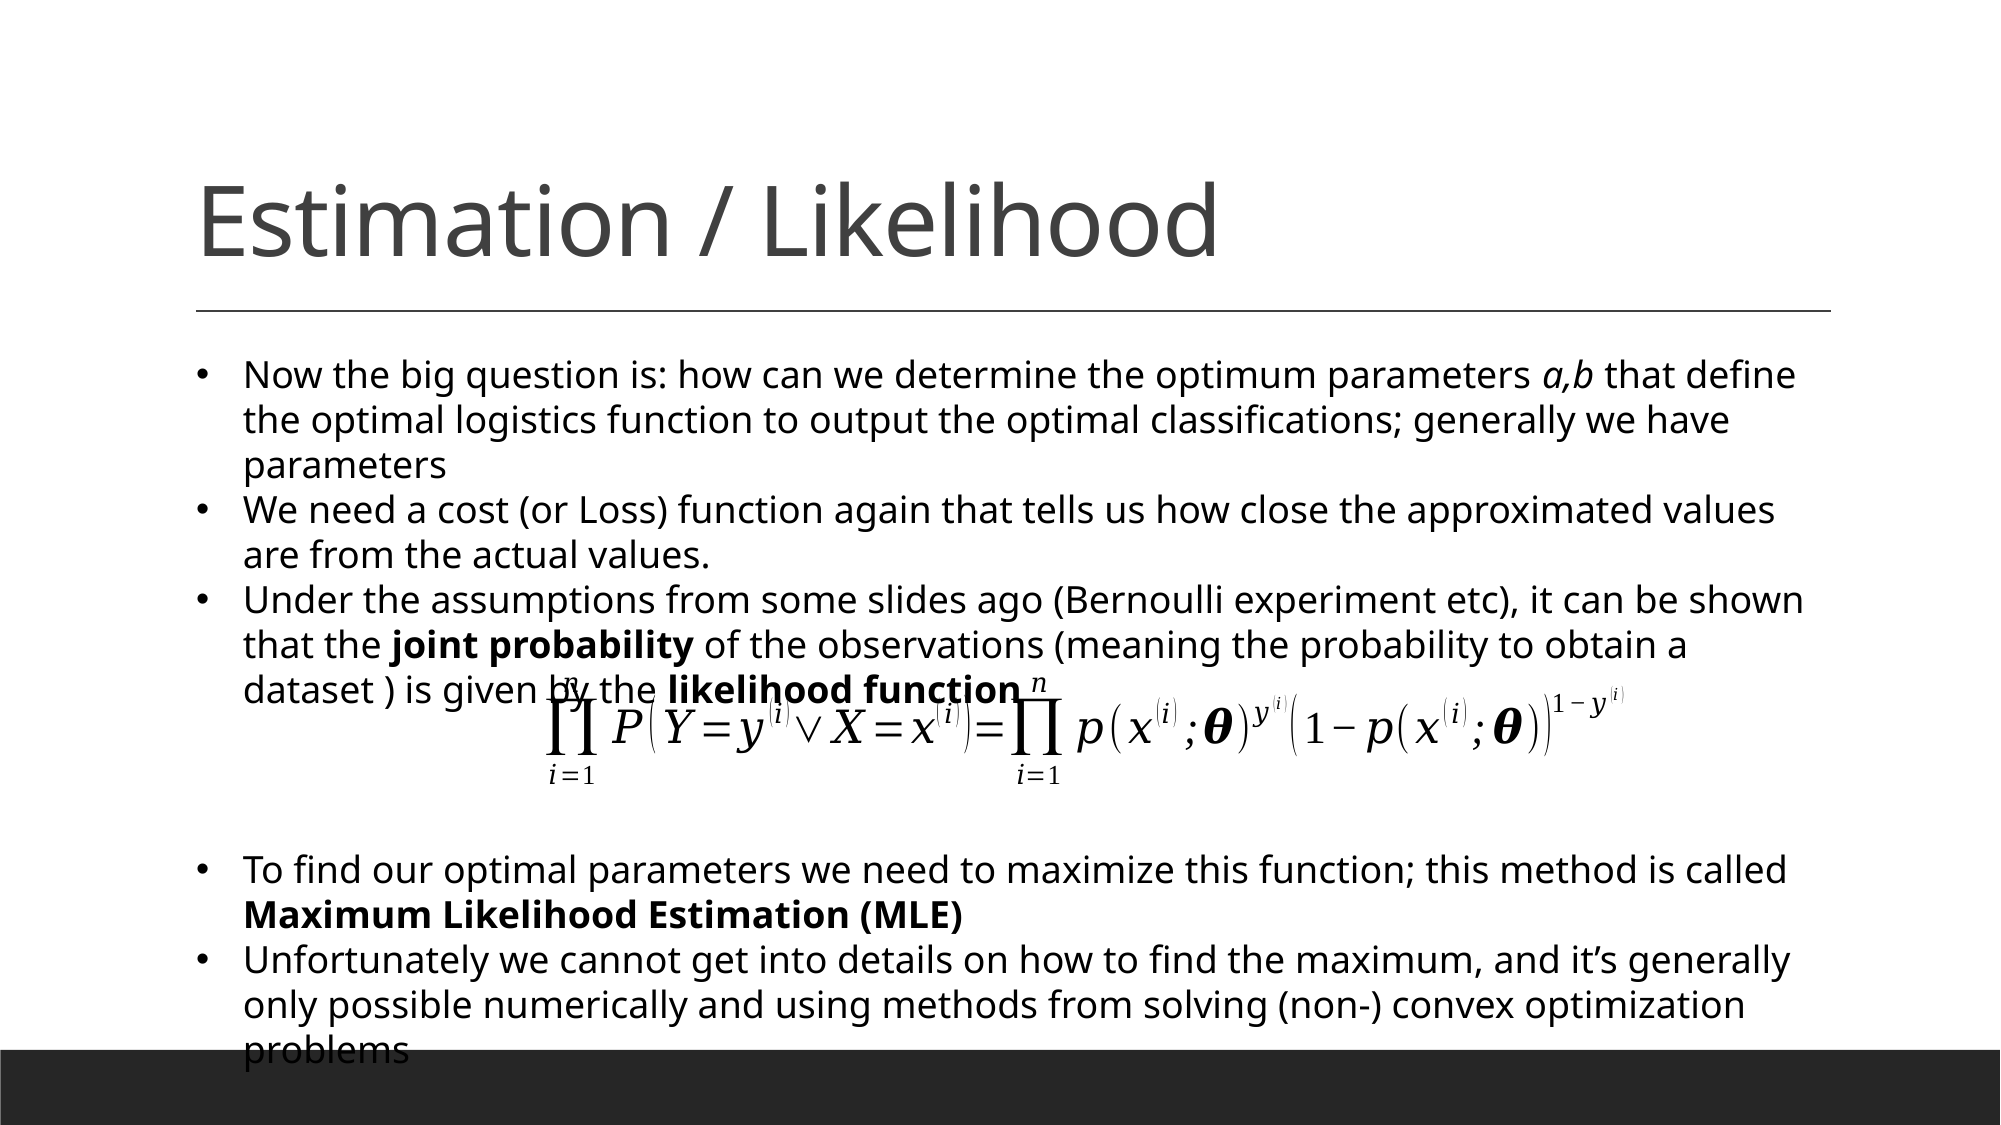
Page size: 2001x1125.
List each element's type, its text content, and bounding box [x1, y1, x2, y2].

title Estimation / Likelihood [180, 47, 1830, 285]
